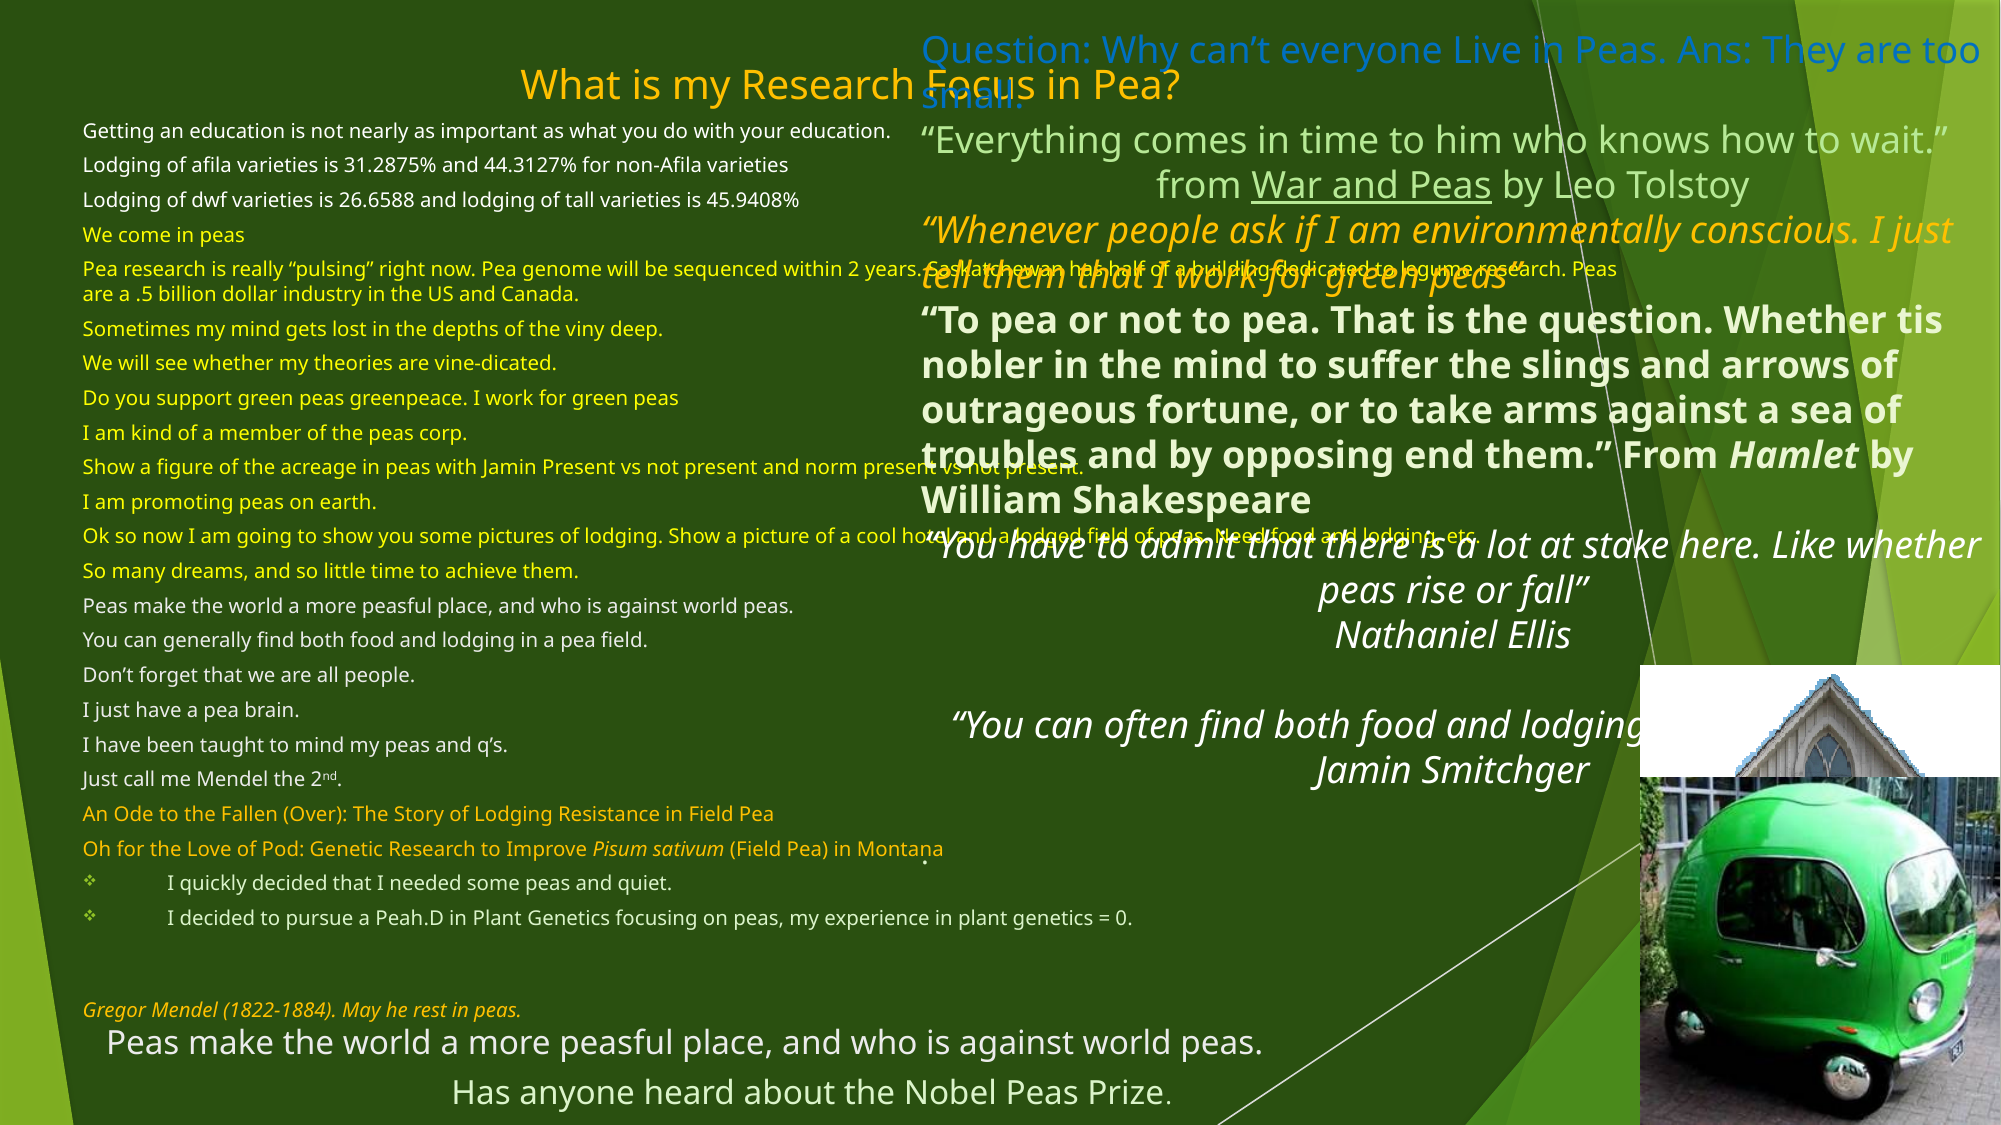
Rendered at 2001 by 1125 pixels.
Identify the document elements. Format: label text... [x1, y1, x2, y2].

text_box Peas make the world a more peasful place, and who is against world peas. [91, 1013, 1281, 1069]
text_box Question: Why can’t everyone Live in Peas. Ans: They are too small. “Everything comes in time to him who knows how to wait.” from War and Peas by Leo Tolstoy “Whenever people ask if I am environmentally conscious. I just tell them that I work for green peas” “To pea or not to pea. That is the question. Whether tis nobler in the mind to suffer the slings and arrows of outrageous fortune, or to take arms against a sea of troubles and by opposing end them.” From Hamlet by William Shakespeare “You have to admit that there is a lot at stake here. Like whether peas rise or fall” Nathaniel Ellis “You can often find both food and lodging in a field of peas.” Jamin Smitchger . [906, 18, 2000, 923]
text_box Has anyone heard about the Nobel Peas Prize. [436, 1069, 1187, 1119]
picture [1639, 664, 2000, 1125]
list What is my Research Focus in Pea? Getting an education is not nearly as important as what you do with your education. Lodging of afila varieties is 31.2875% and 44.3127% for non-Afila varieties Lodging of dwf varieties is 26.6588 and lodging of tall varieties is 45.9408% We come in peas Pea research is really “pulsing” right now. Pea genome will be sequenced within 2 years. Saskatchewan has half of a building dedicated to legume research. Peas are a .5 billion dollar industry in the US and Canada. Sometimes my mind gets lost in the depths of the viny deep. We will see whether my theories are vine-dicated. Do you support green peas greenpeace. I work for green peas I am kind of a member of the peas corp. Show a figure of the acreage in peas with Jamin Present vs not present and norm present vs not present. I am promoting peas on earth. Ok so now I am going to show you some pictures of lodging. Show a picture of a cool hotel and a lodged field of peas. Need food and lodging, etc. So many dreams, and so little time to achieve them. Peas make the world a more peasful place, and who is against world peas. You can generally find both food and lodging in a pea field. Don’t forget that we are all people. I just have a pea brain. I have been taught to mind my peas and q’s. Just call me Mendel the 2nd. An Ode to the Fallen (Over): The Story of Lodging Resistance in Field Pea Oh for the Love of Pod: Genetic Research to Improve Pisum sativum (Field Pea) in Montana I quickly decided that I needed some peas and quiet. I decided to pursue a Peah.D in Plant Genetics focusing on peas, my experience in plant genetics = 0. Gregor Mendel (1822-1884). May he rest in peas. [67, 51, 1633, 1032]
